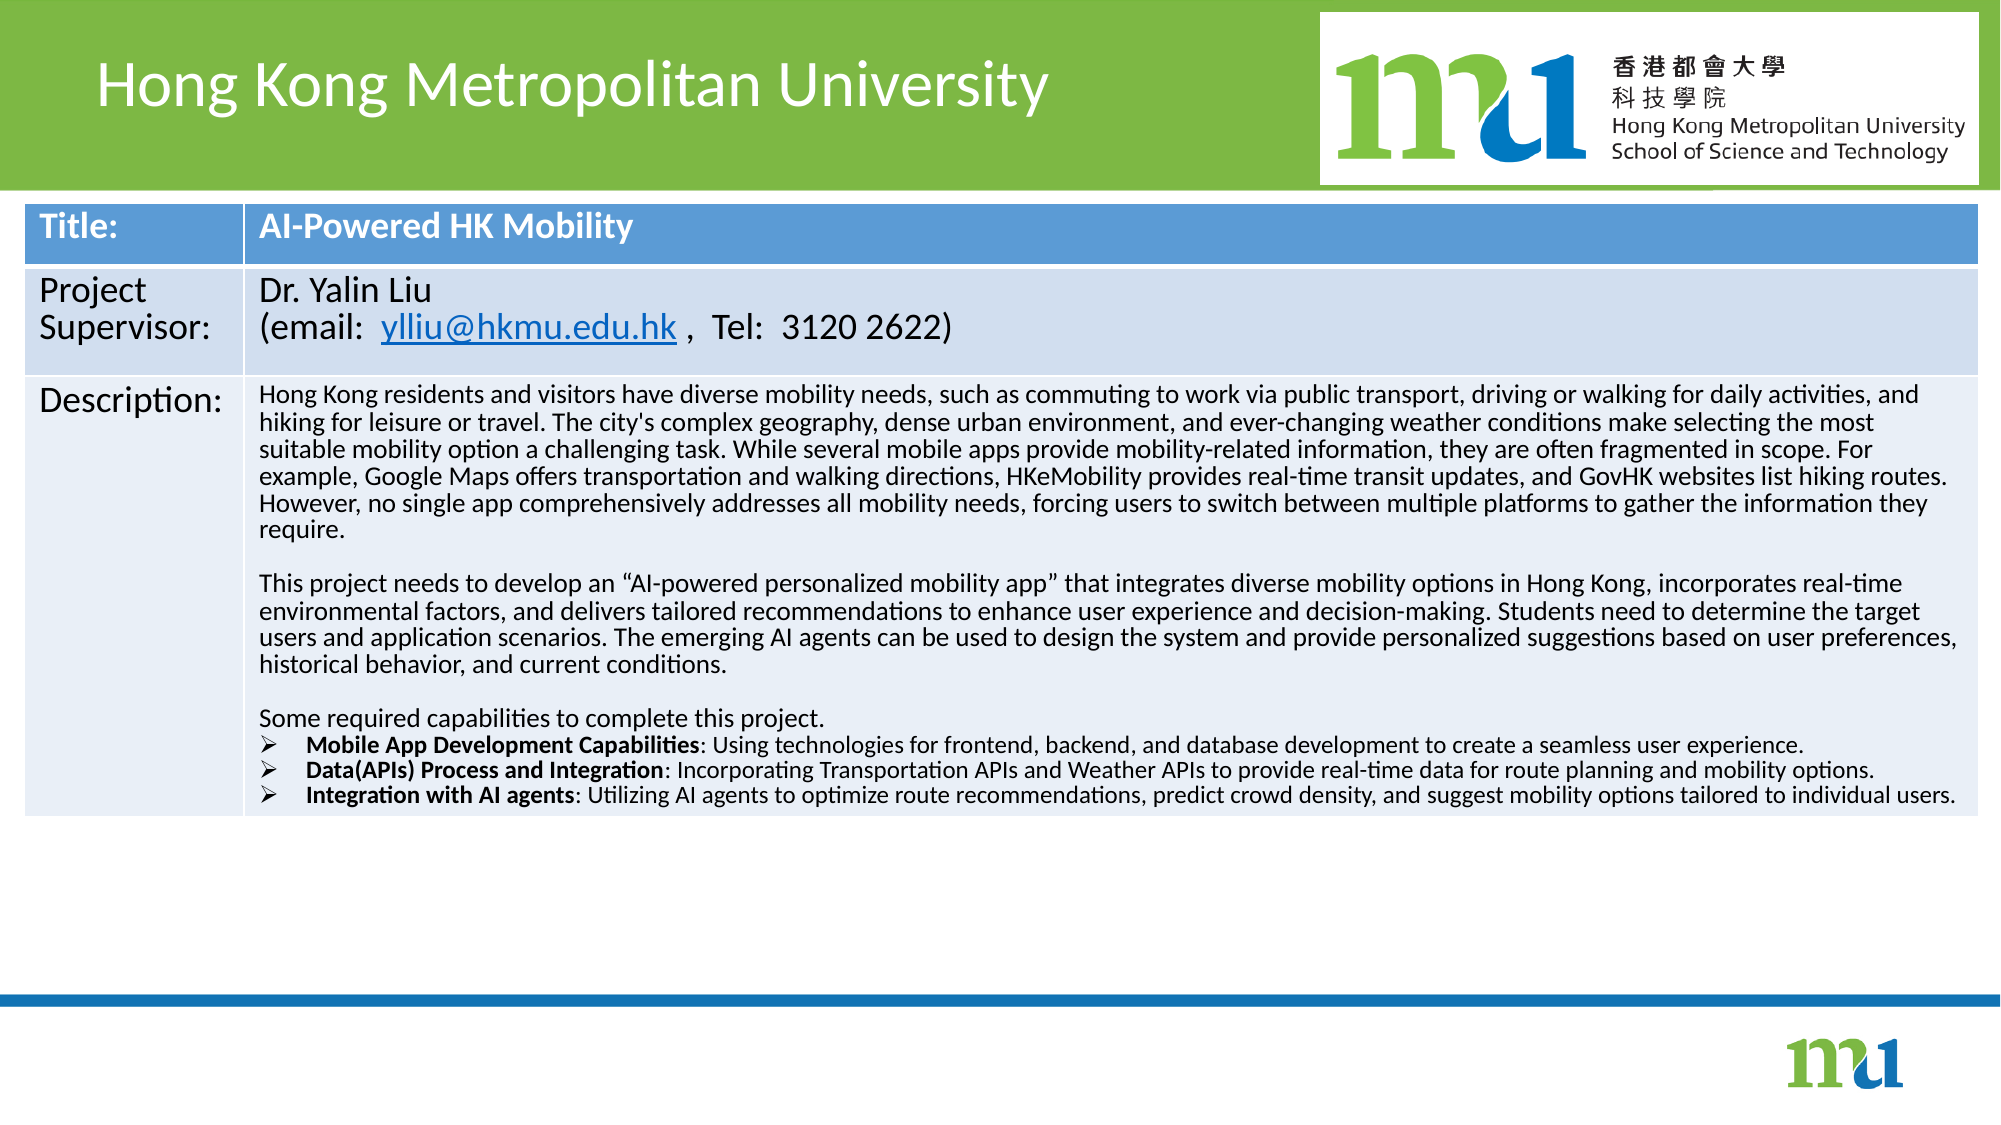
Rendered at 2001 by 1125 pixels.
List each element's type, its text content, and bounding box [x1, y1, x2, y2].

table_cell Description: [25, 377, 243, 816]
text_box Hong Kong Metropolitan University [81, 90, 1286, 174]
table_header AI-Powered HK Mobility [245, 204, 1978, 264]
table_header Title: [25, 204, 243, 264]
picture [0, 0, 2001, 1125]
table_cell Dr. Yalin Liu (email: ylliu@hkmu.edu.hk , Tel: 3120 2622) [245, 269, 1978, 375]
table_cell Hong Kong residents and visitors have diverse mobility needs, such as commuting to work via public transport, driving or walking for daily activities, and hiking for leisure or travel. The city's complex geography, dense urban environment, and ever-changing weather conditions make selecting the most suitable mobility option a challenging task. While several mobile apps provide mobility-related information, they are often fragmented in scope. For example, Google Maps offers transportation and walking directions, HKeMobility provides real-time transit updates, and GovHK websites list hiking routes. However, no single app comprehensively addresses all mobility needs, forcing users to switch between multiple platforms to gather the information they require. This project needs to develop an “AI-powered personalized mobility app” that integrates diverse mobility options in Hong Kong, incorporates real-time environmental factors, and delivers tailored recommendations to enhance user experience and decision-making. Students need to determine the target users and application scenarios. The emerging AI agents can be used to design the system and provide personalized suggestions based on user preferences, historical behavior, and current conditions. Some required capabilities to complete this project. Mobile App Development Capabilities: Using technologies for frontend, backend, and database development to create a seamless user experience. Data(APIs) Process and Integration: Incorporating Transportation APIs and Weather APIs to provide real-time data for route planning and mobility options. Integration with AI agents: Utilizing AI agents to optimize route recommendations, predict crowd density, and suggest mobility options tailored to individual users. [245, 377, 1978, 816]
table_cell Project Supervisor: [25, 269, 243, 375]
